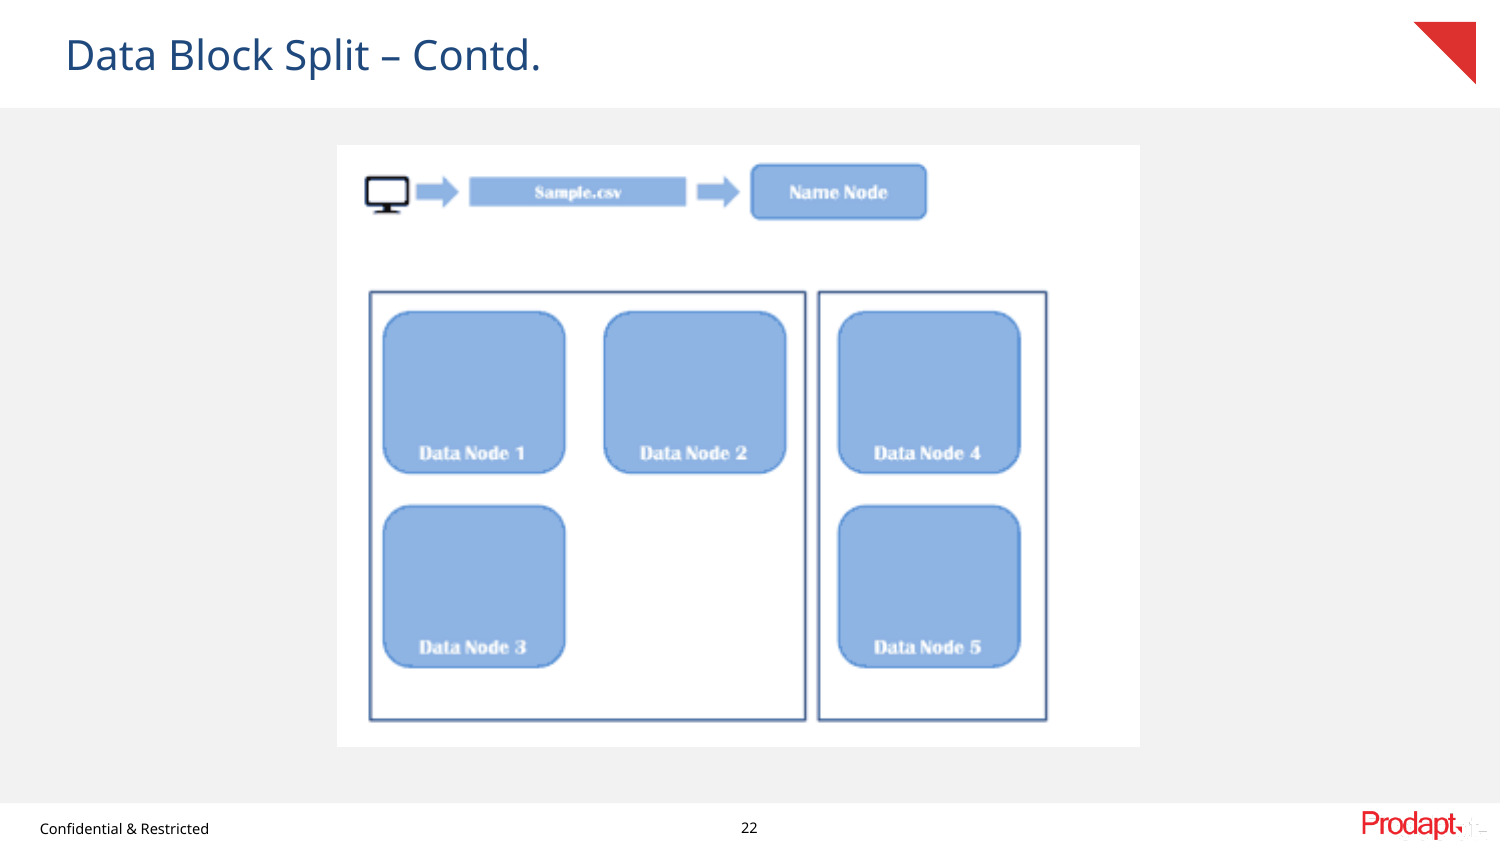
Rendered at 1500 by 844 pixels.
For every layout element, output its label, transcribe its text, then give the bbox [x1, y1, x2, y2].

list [337, 145, 1140, 748]
picture [1360, 809, 1487, 844]
slide_number 22 [717, 817, 781, 841]
title Data Block Split – Contd. [50, 0, 1462, 108]
